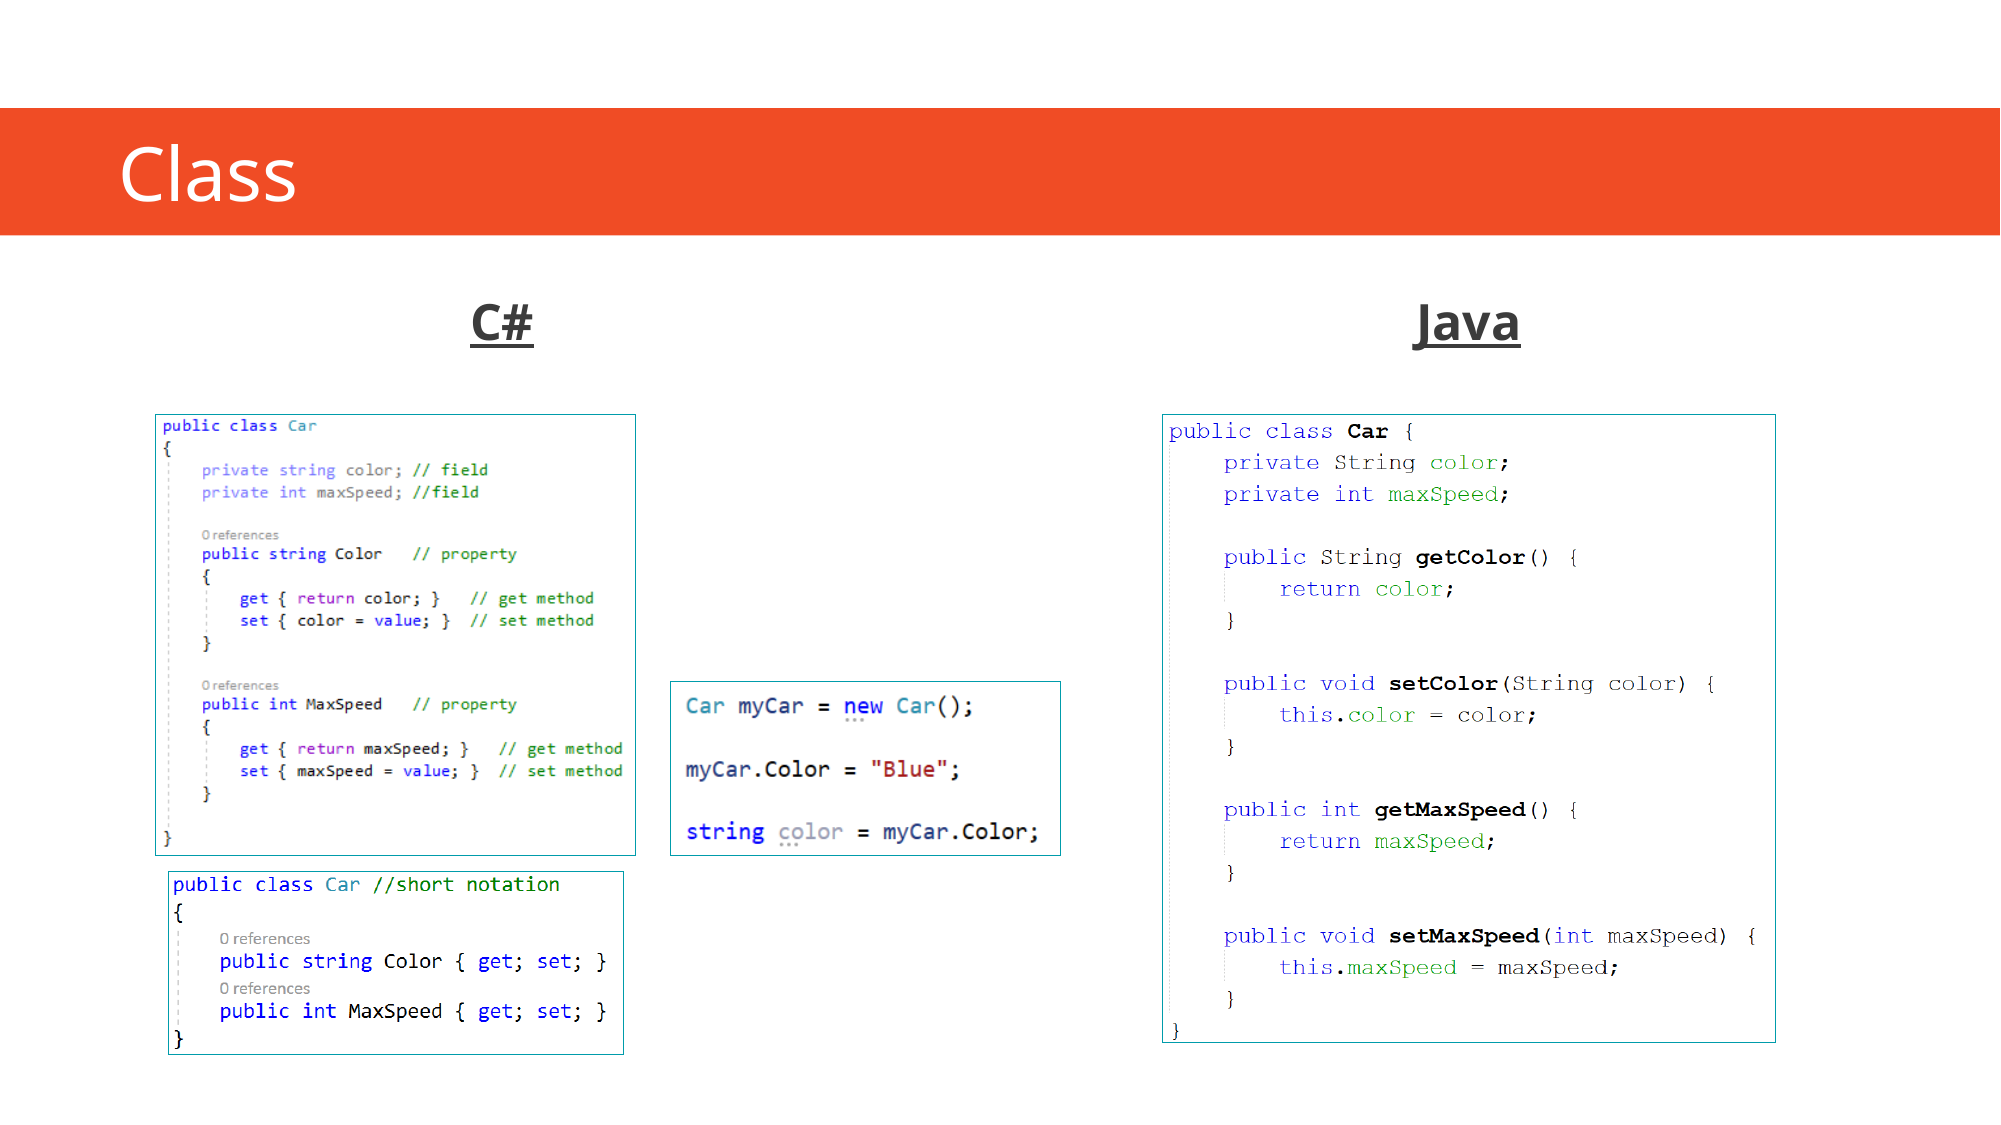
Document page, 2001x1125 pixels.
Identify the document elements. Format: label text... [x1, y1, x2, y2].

list C# [59, 237, 945, 1040]
picture [168, 871, 624, 1055]
picture [1161, 414, 1776, 1043]
picture [670, 681, 1061, 856]
picture [155, 414, 636, 856]
list Java [1025, 237, 1912, 1040]
title Class [0, 108, 2000, 236]
